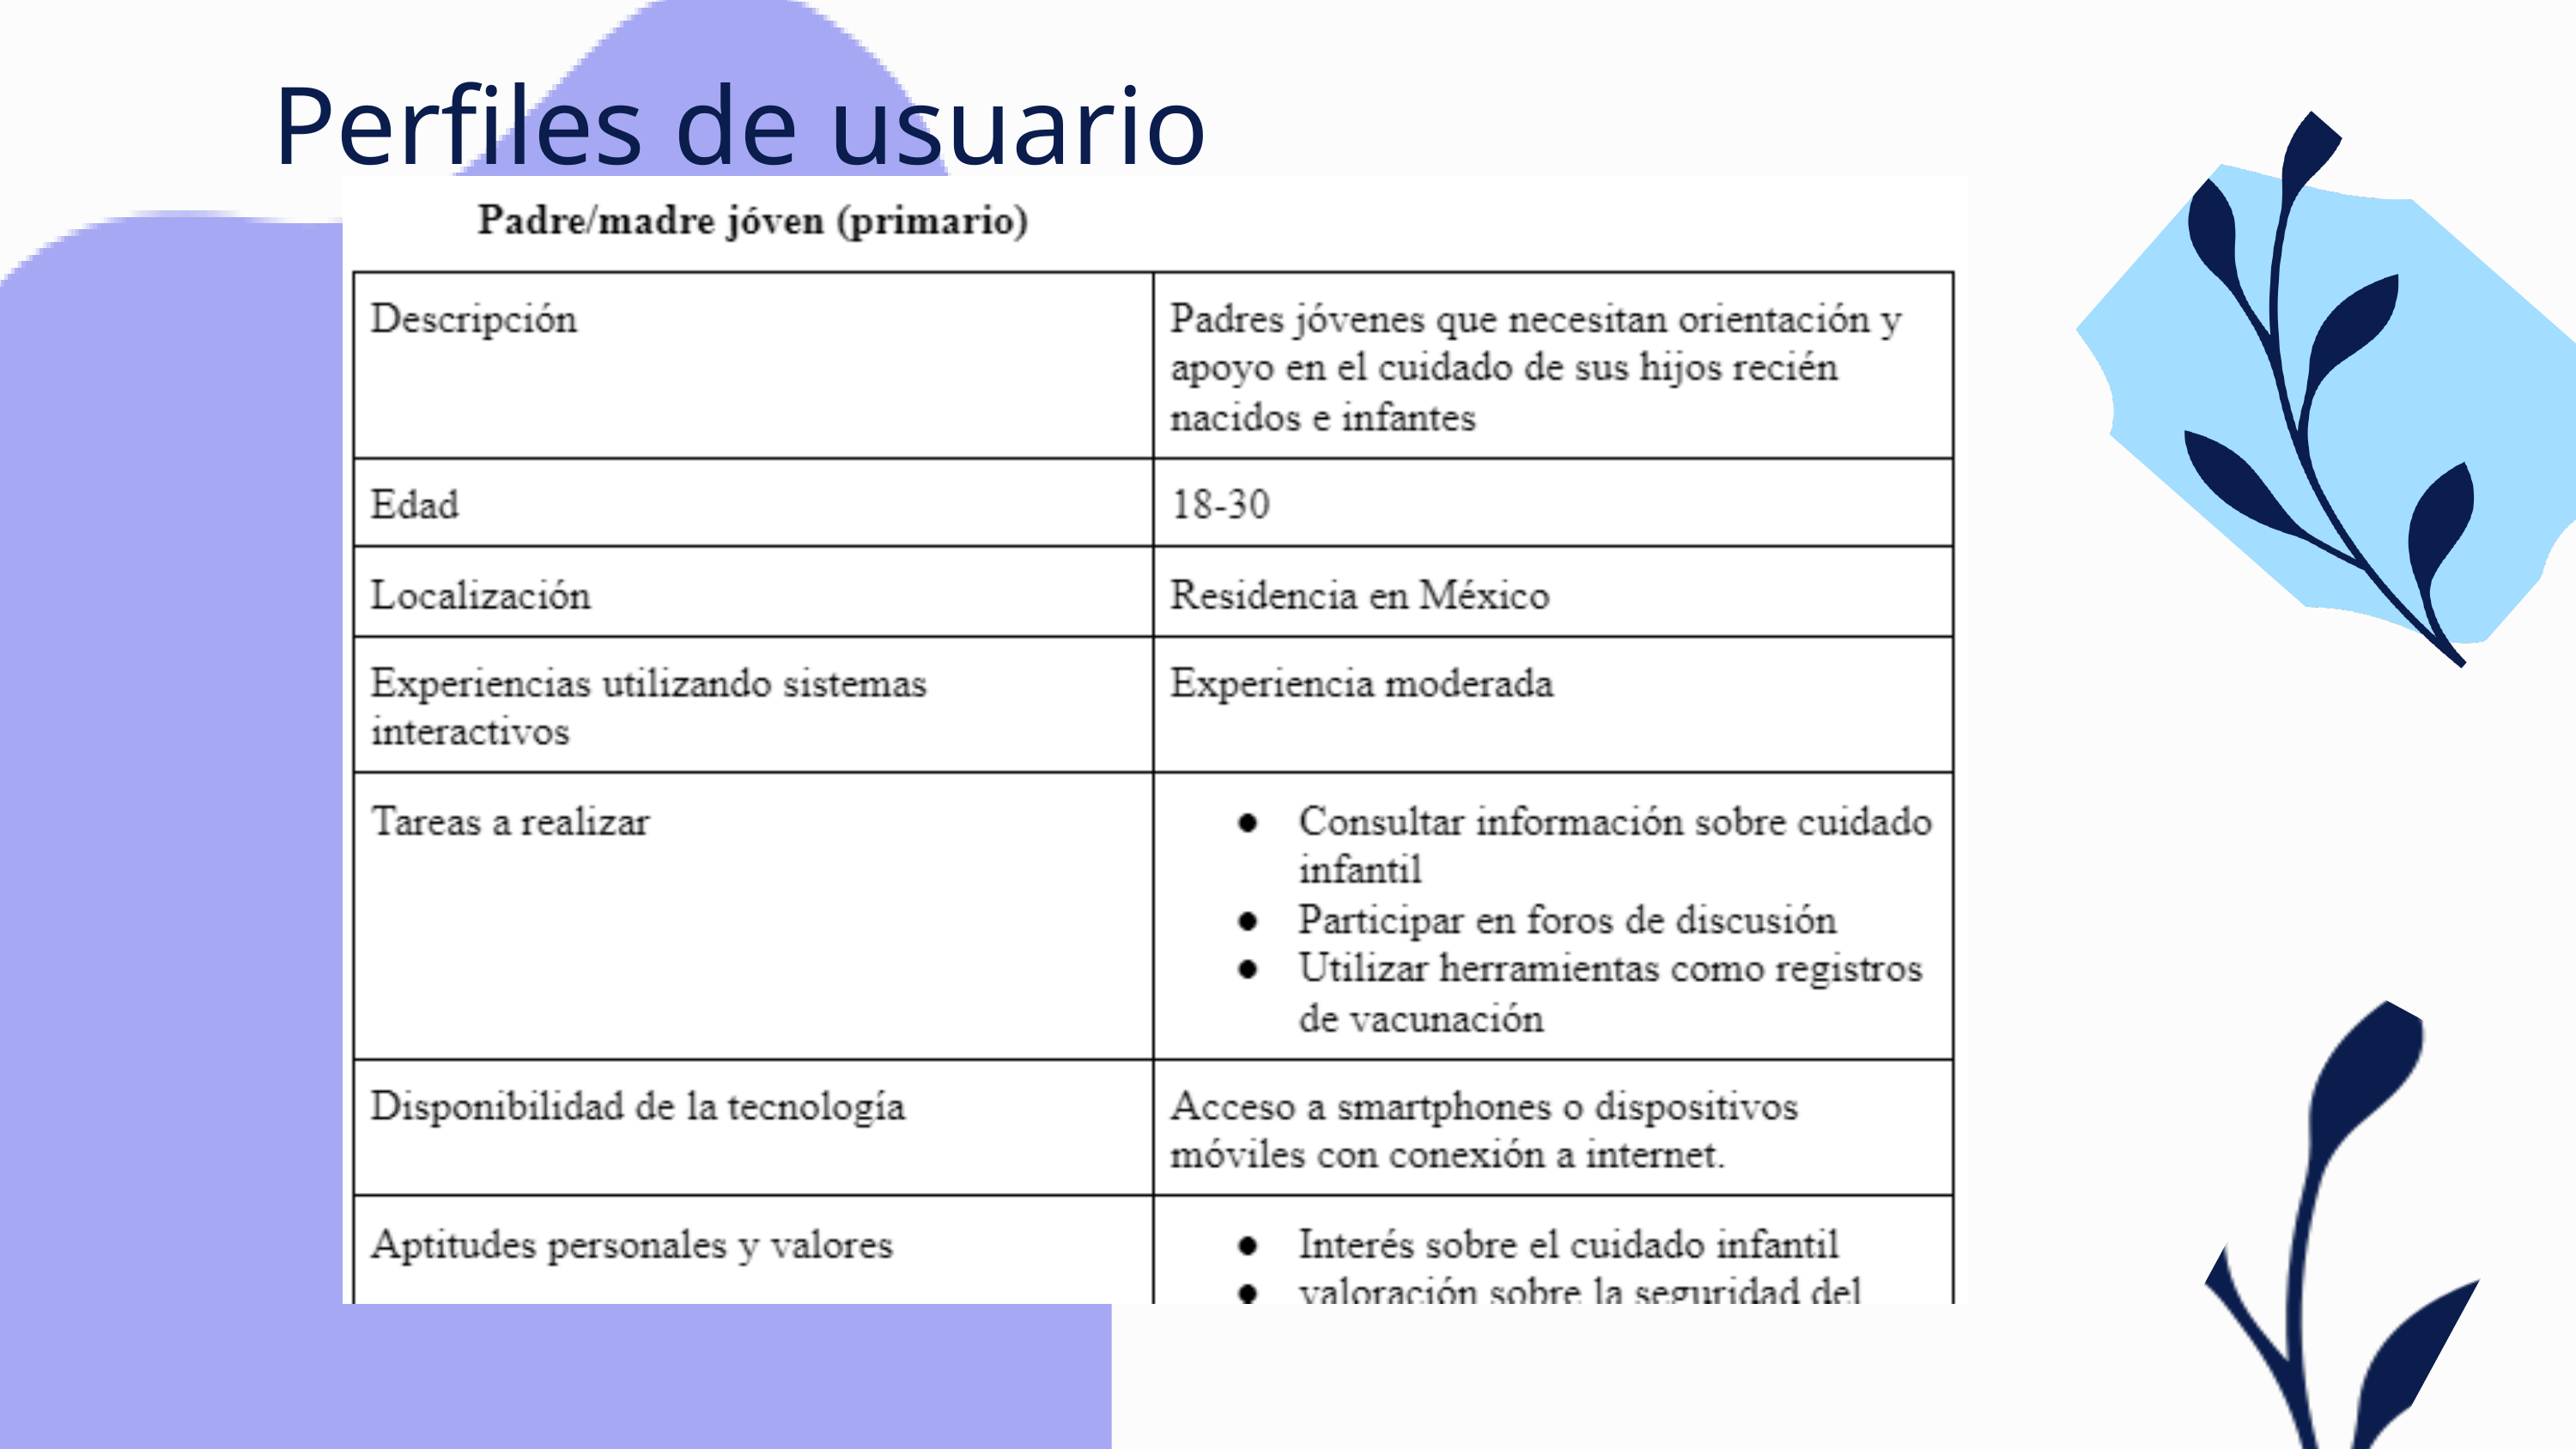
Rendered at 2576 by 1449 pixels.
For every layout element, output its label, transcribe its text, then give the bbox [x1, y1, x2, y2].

text_box [0, 0, 1112, 1449]
text_box Perfiles de usuario [271, 50, 1380, 186]
text_box [2038, 89, 2576, 712]
text_box [2134, 988, 2576, 1449]
text_box [343, 176, 1969, 1304]
